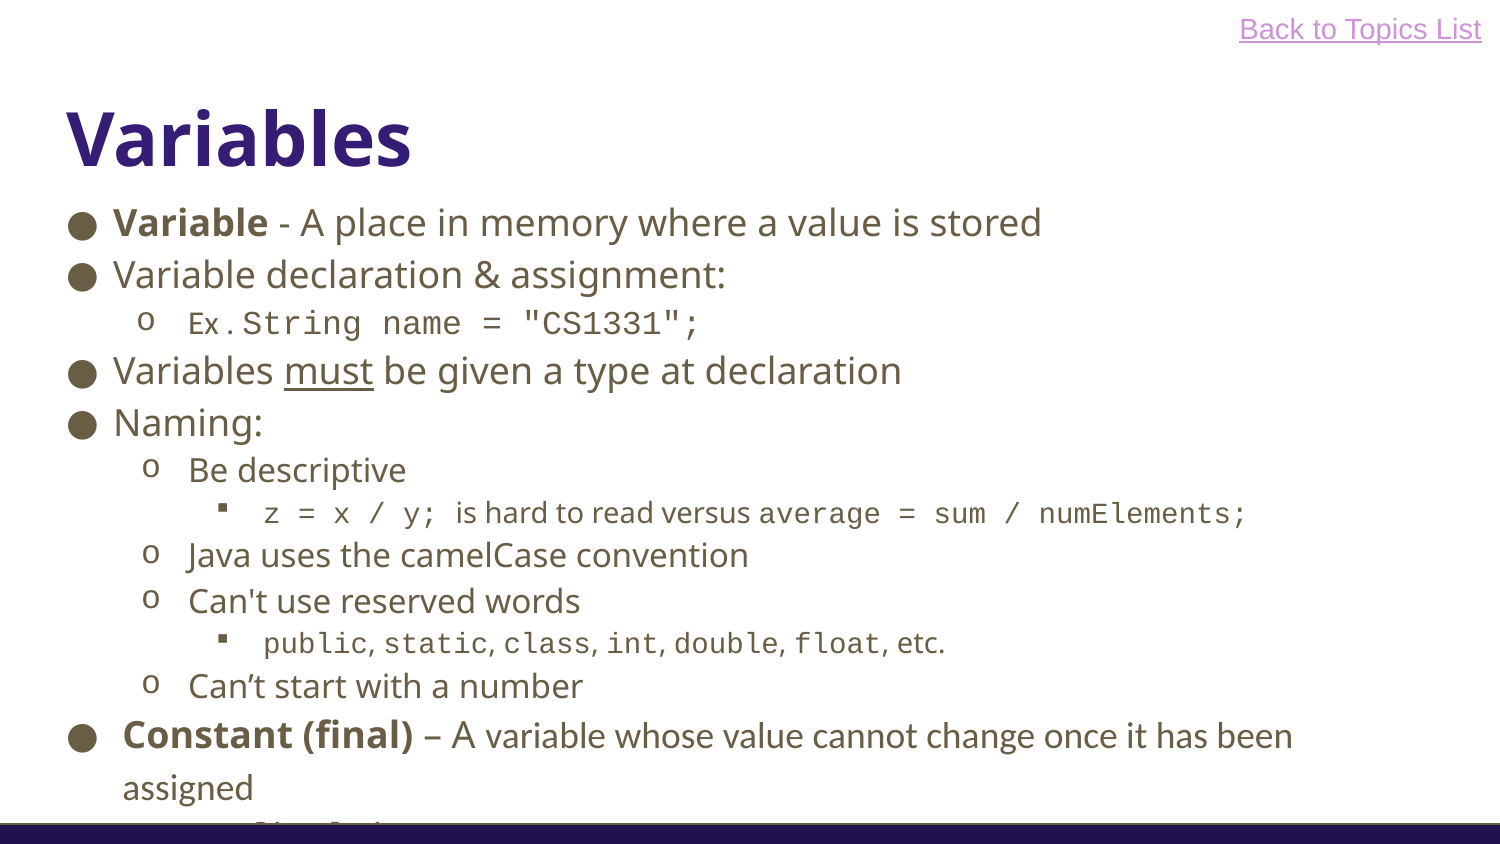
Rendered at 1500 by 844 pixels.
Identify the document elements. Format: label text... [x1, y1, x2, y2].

text_box Back to Topics List [1210, 3, 1497, 53]
list Variable - A place in memory where a value is stored Variable declaration & assignment: Ex . String name = "CS1331"; Variables must be given a type at declaration Naming: Be descriptive​ z = x / y; is hard to read versus average = sum / numElements;​ Java uses the camelCase convention​ Can't use reserved words​ public, static, class, int, double, float, etc.​ Can’t start with a number Constant (final) – A variable whose value cannot change once it has been assigned Ex. final int MY_INT = 3; [51, 178, 1449, 823]
title Variables [51, 76, 1449, 178]
text_box [0, 823, 1500, 844]
